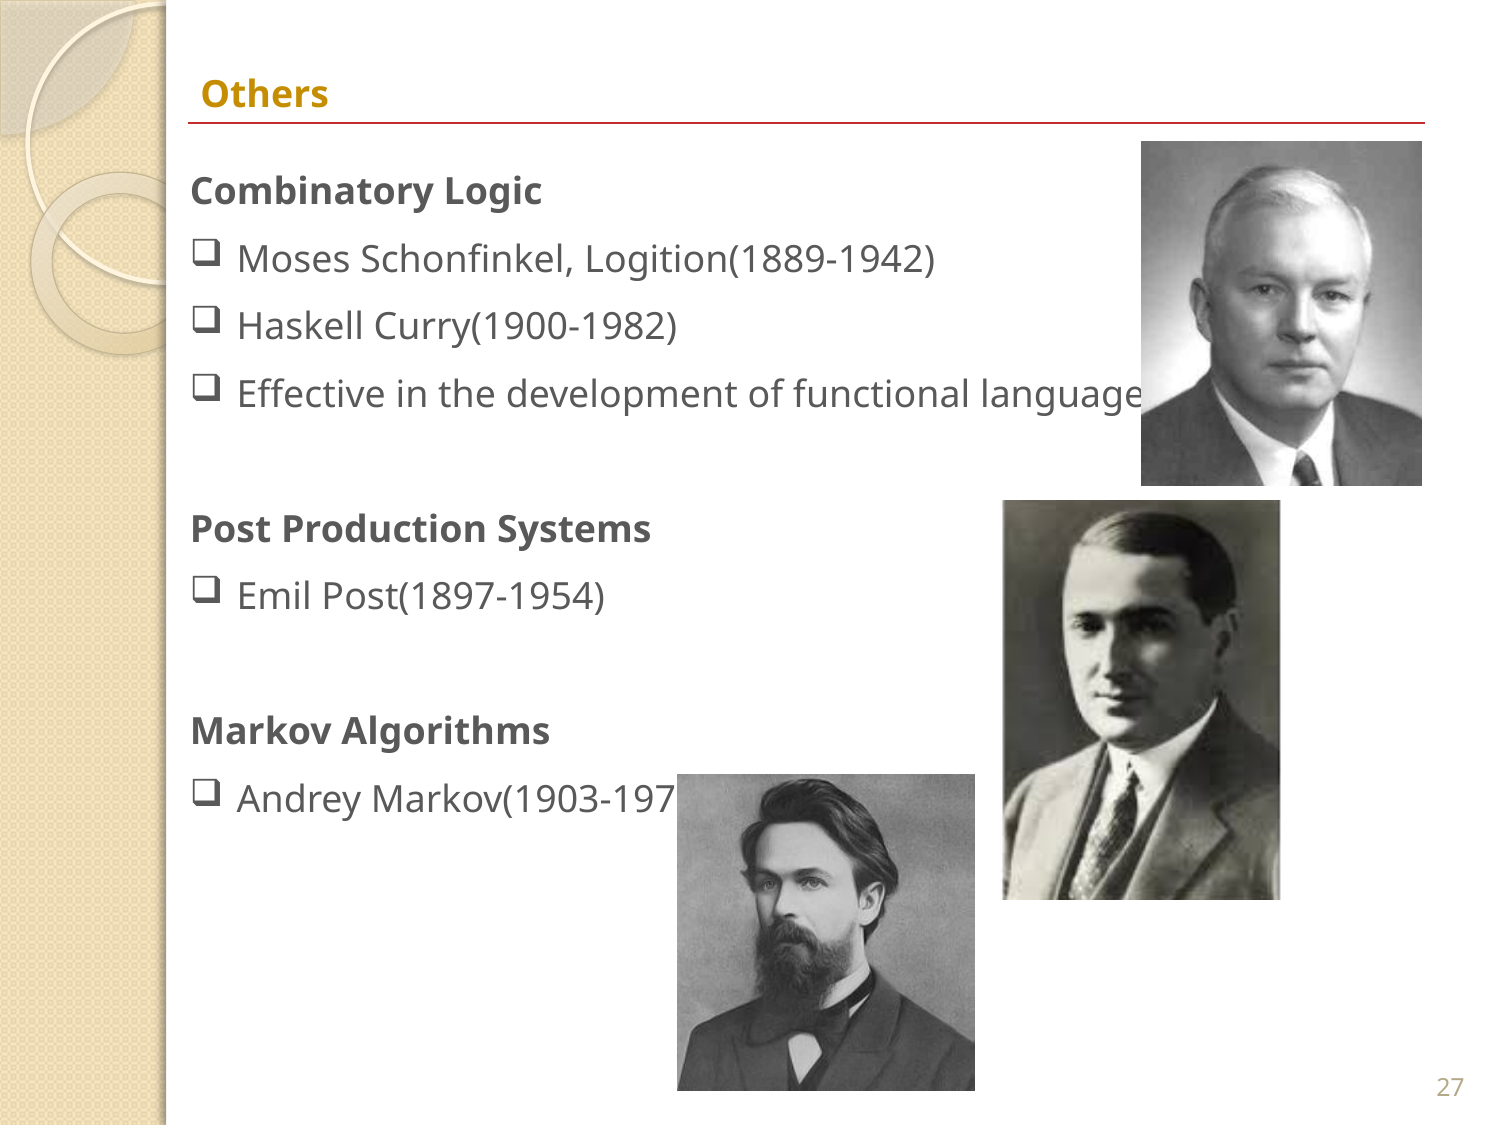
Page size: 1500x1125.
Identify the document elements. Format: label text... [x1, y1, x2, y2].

picture [999, 500, 1282, 901]
text_box Others [185, 62, 344, 123]
text_box Combinatory Logic Moses Schonfinkel, Logition(1889-1942) Haskell Curry(1900-1982) Effective in the development of functional languages Post Production Systems Emil Post(1897-1954) Markov Algorithms Andrey Markov(1903-1979) [174, 137, 1425, 828]
slide_number 27 [1413, 1034, 1488, 1113]
picture [1141, 141, 1422, 486]
picture [677, 774, 975, 1091]
